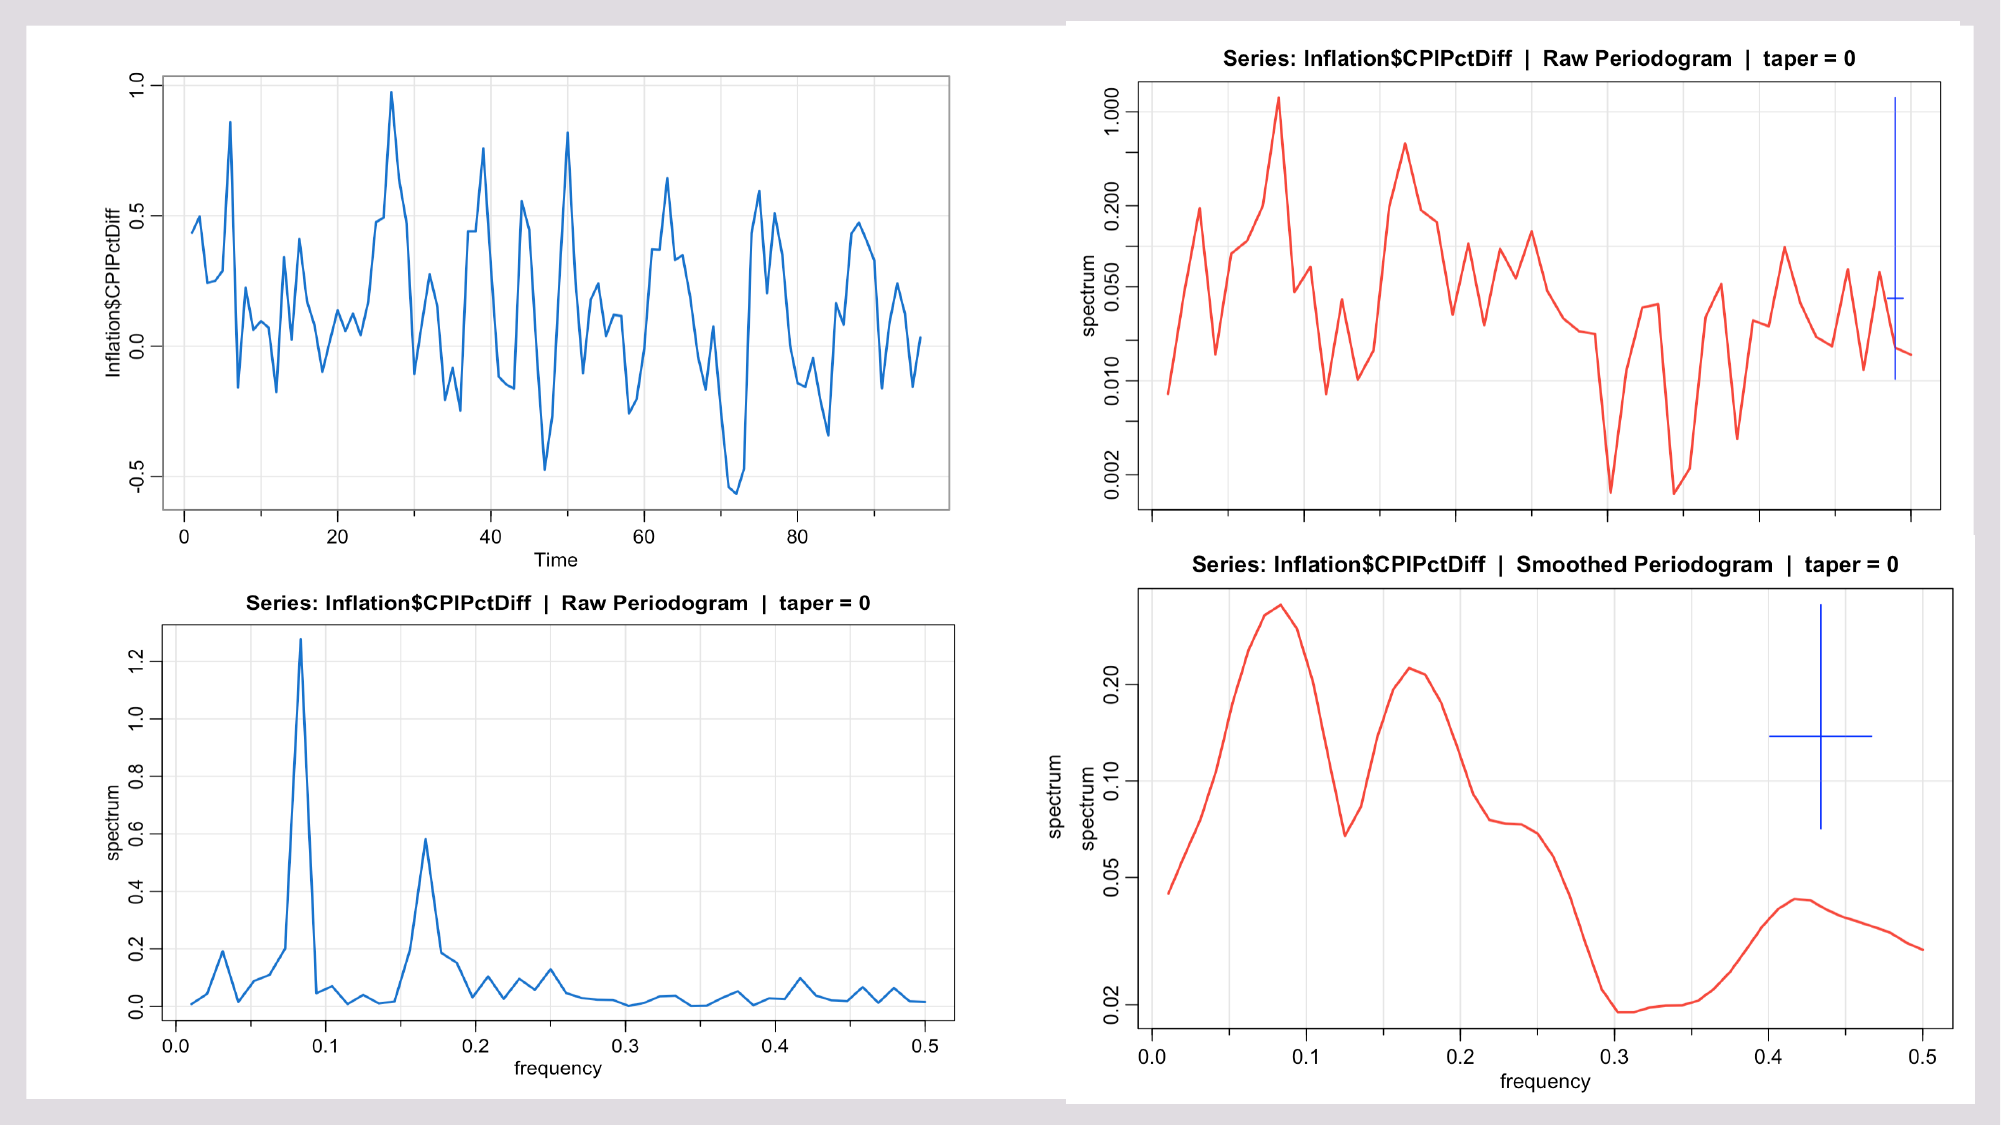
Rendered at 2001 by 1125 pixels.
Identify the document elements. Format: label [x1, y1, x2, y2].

picture [1033, 21, 1975, 1104]
list [87, 49, 967, 579]
picture [87, 580, 981, 1092]
